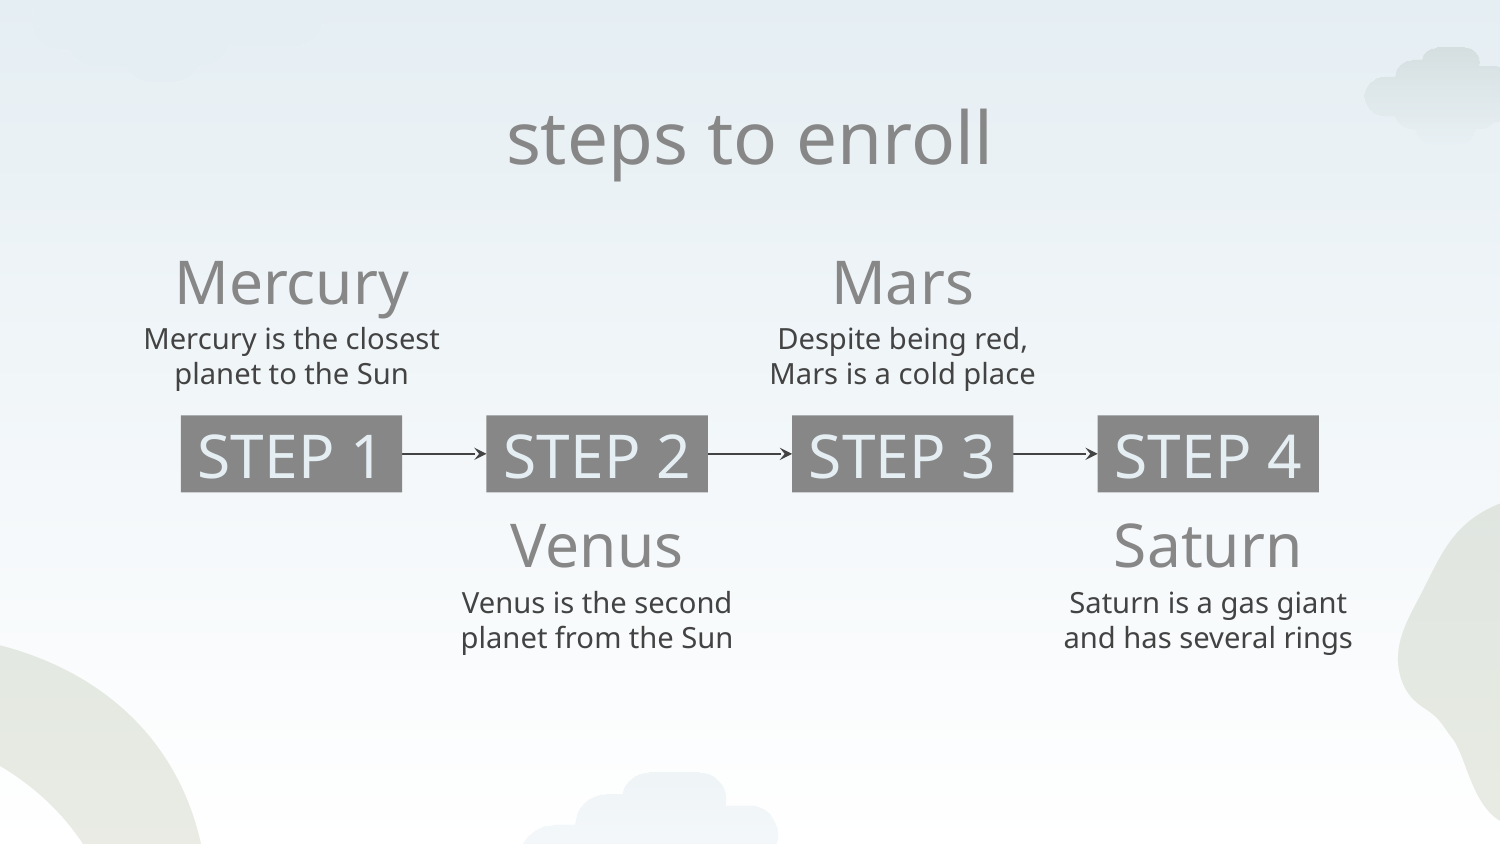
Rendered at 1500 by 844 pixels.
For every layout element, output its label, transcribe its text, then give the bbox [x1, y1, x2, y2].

text_box Venus [426, 514, 768, 569]
text_box Despite being red, Mars is a cold place [732, 305, 1073, 395]
text_box STEP 2 [486, 415, 708, 493]
text_box STEP 4 [1097, 415, 1319, 493]
text_box Venus is the second planet from the Sun [426, 569, 768, 668]
text_box STEP 3 [792, 415, 1014, 493]
text_box Mars [732, 262, 1073, 305]
title steps to enroll [117, 100, 1383, 195]
text_box Saturn is a gas giant and has several rings [1038, 569, 1379, 668]
text_box Saturn [1038, 514, 1379, 569]
text_box Mercury is the closest planet to the Sun [121, 305, 462, 395]
text_box Mercury [121, 262, 462, 305]
text_box STEP 1 [180, 415, 403, 493]
